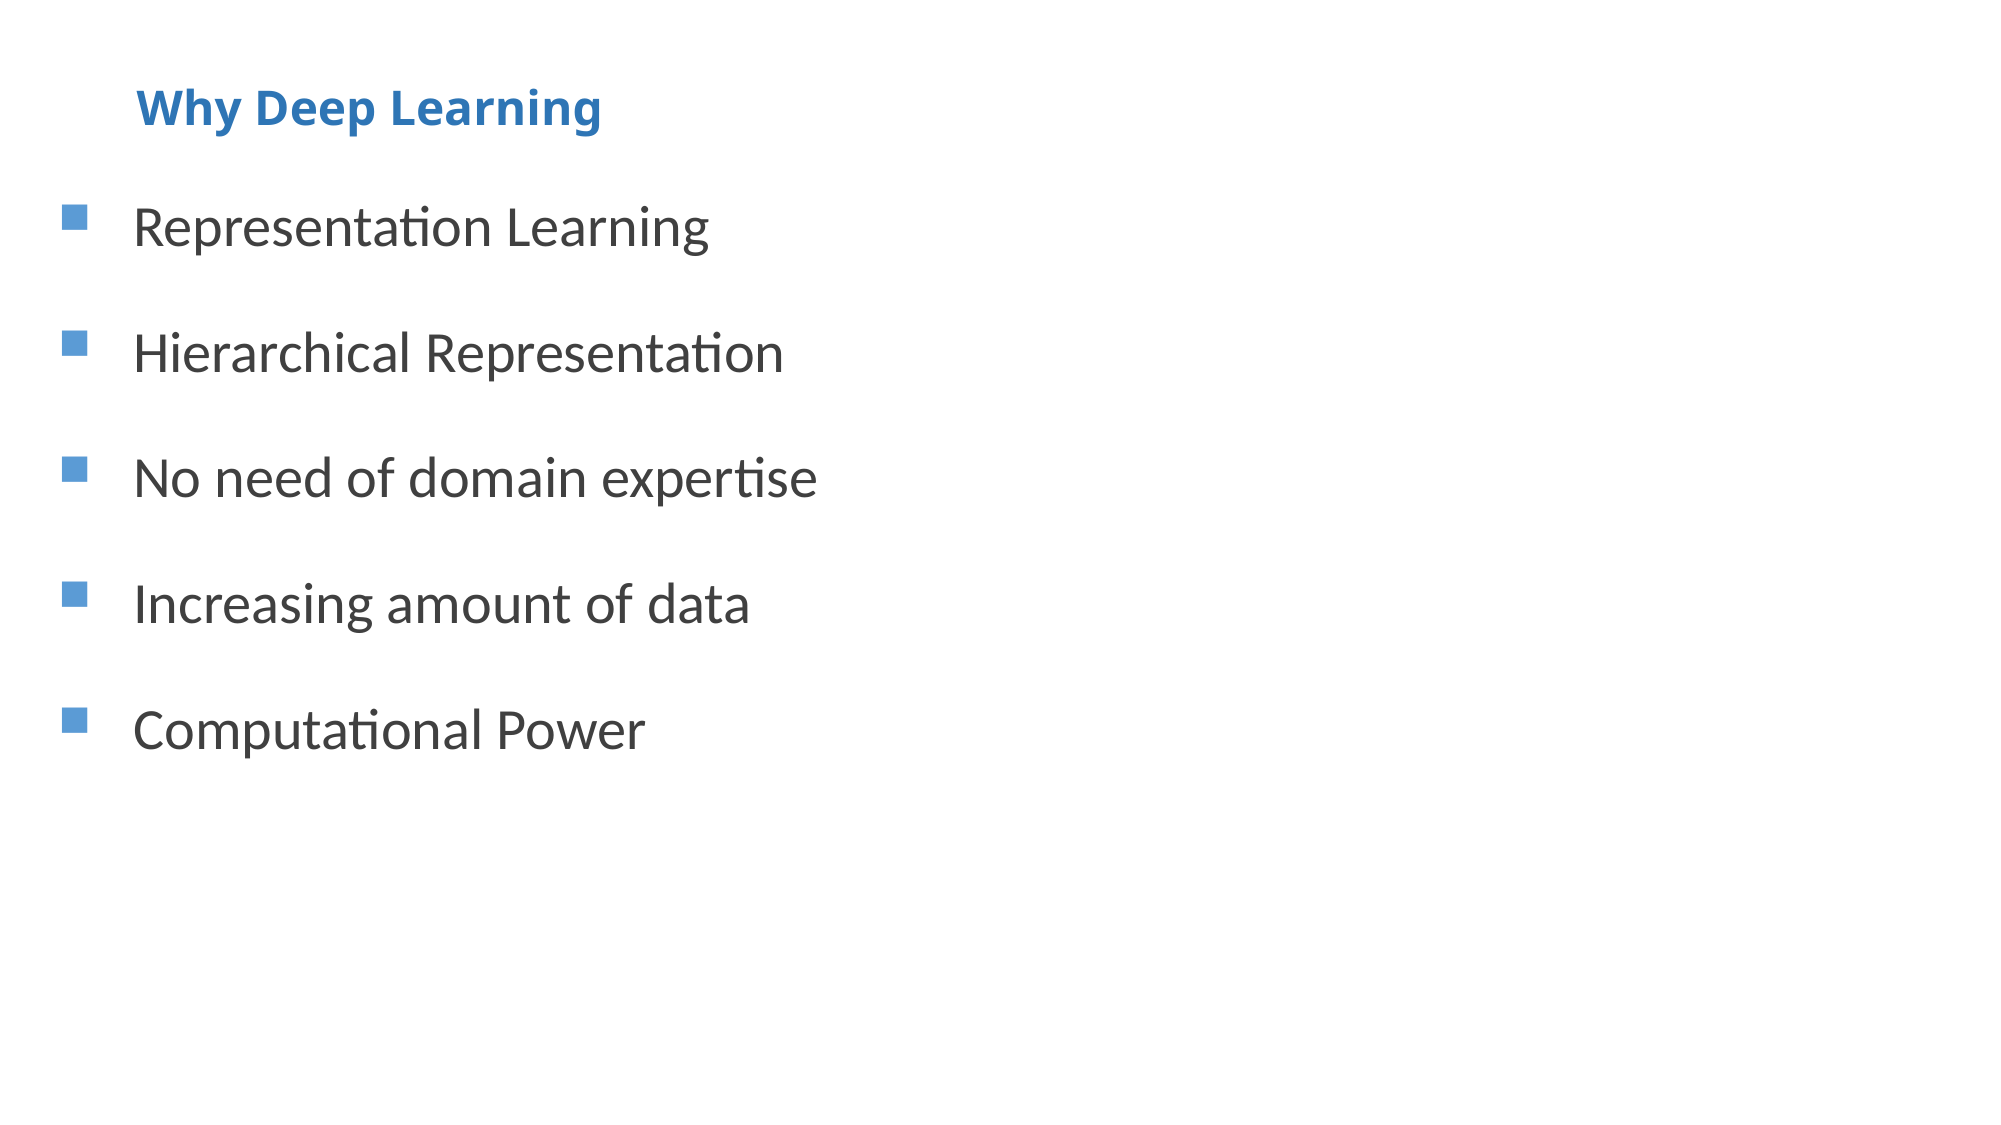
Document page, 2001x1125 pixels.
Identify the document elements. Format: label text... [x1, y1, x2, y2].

title Why Deep Learning [121, 70, 1756, 146]
text_box Representation Learning Hierarchical Representation No need of domain expertise Increasing amount of data Computational Power [43, 146, 1957, 1047]
